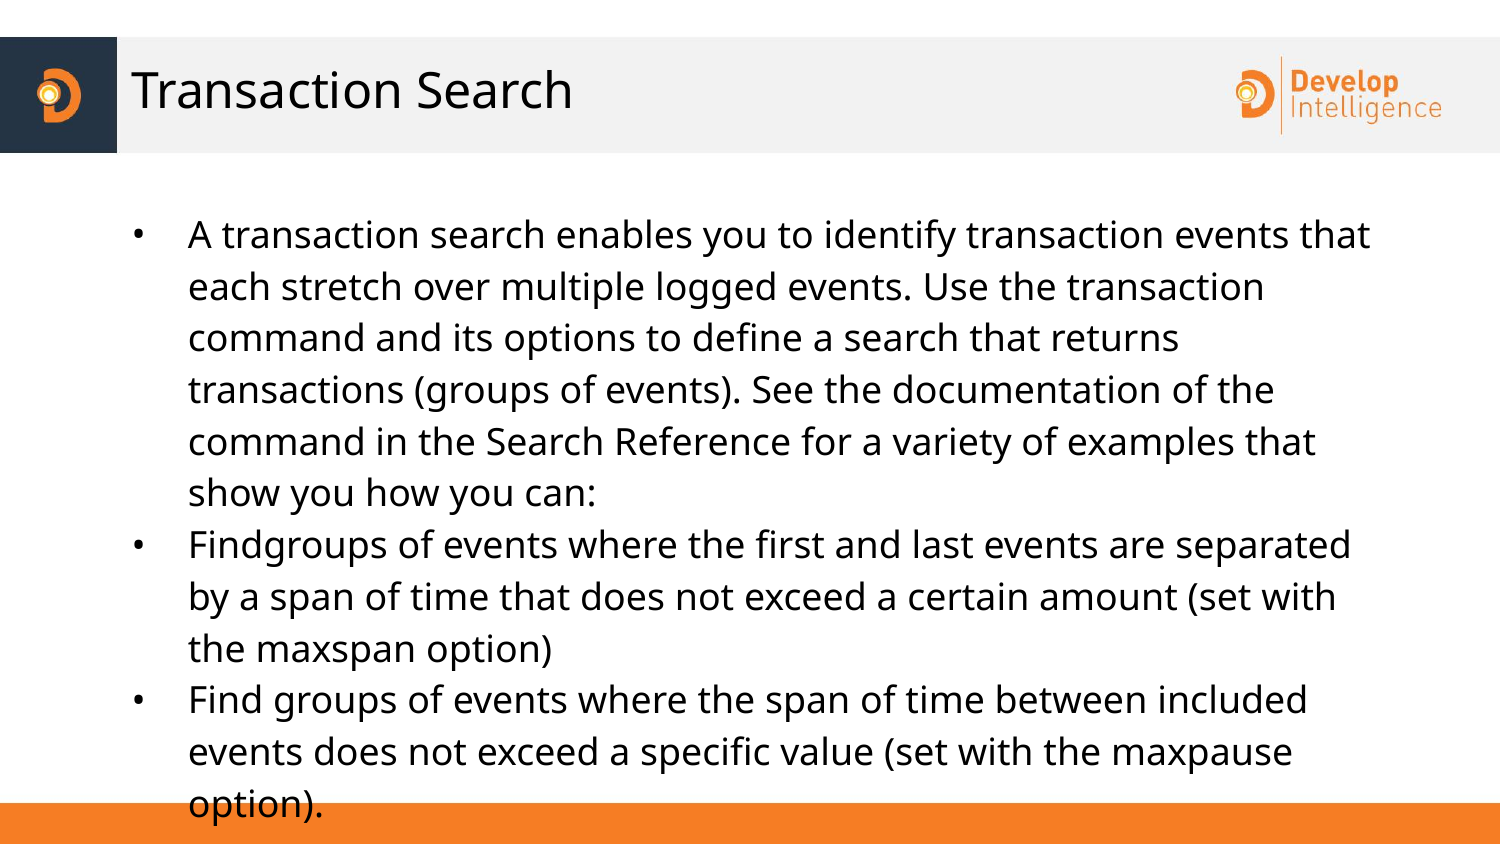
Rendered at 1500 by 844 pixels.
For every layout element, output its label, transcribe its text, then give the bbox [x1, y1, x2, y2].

list A transaction search enables you to identify transaction events that each stretch over multiple logged events. Use the transaction command and its options to define a search that returns transactions (groups of events). See the documentation of the command in the Search Reference for a variety of examples that show you how you can: Findgroups of events where the first and last events are separated by a span of time that does not exceed a certain amount (set with the maxspan option) Find groups of events where the span of time between included events does not exceed a specific value (set with the maxpause option). [101, 198, 1396, 762]
picture [0, 0, 1500, 844]
title Transaction Search [119, 36, 1112, 149]
